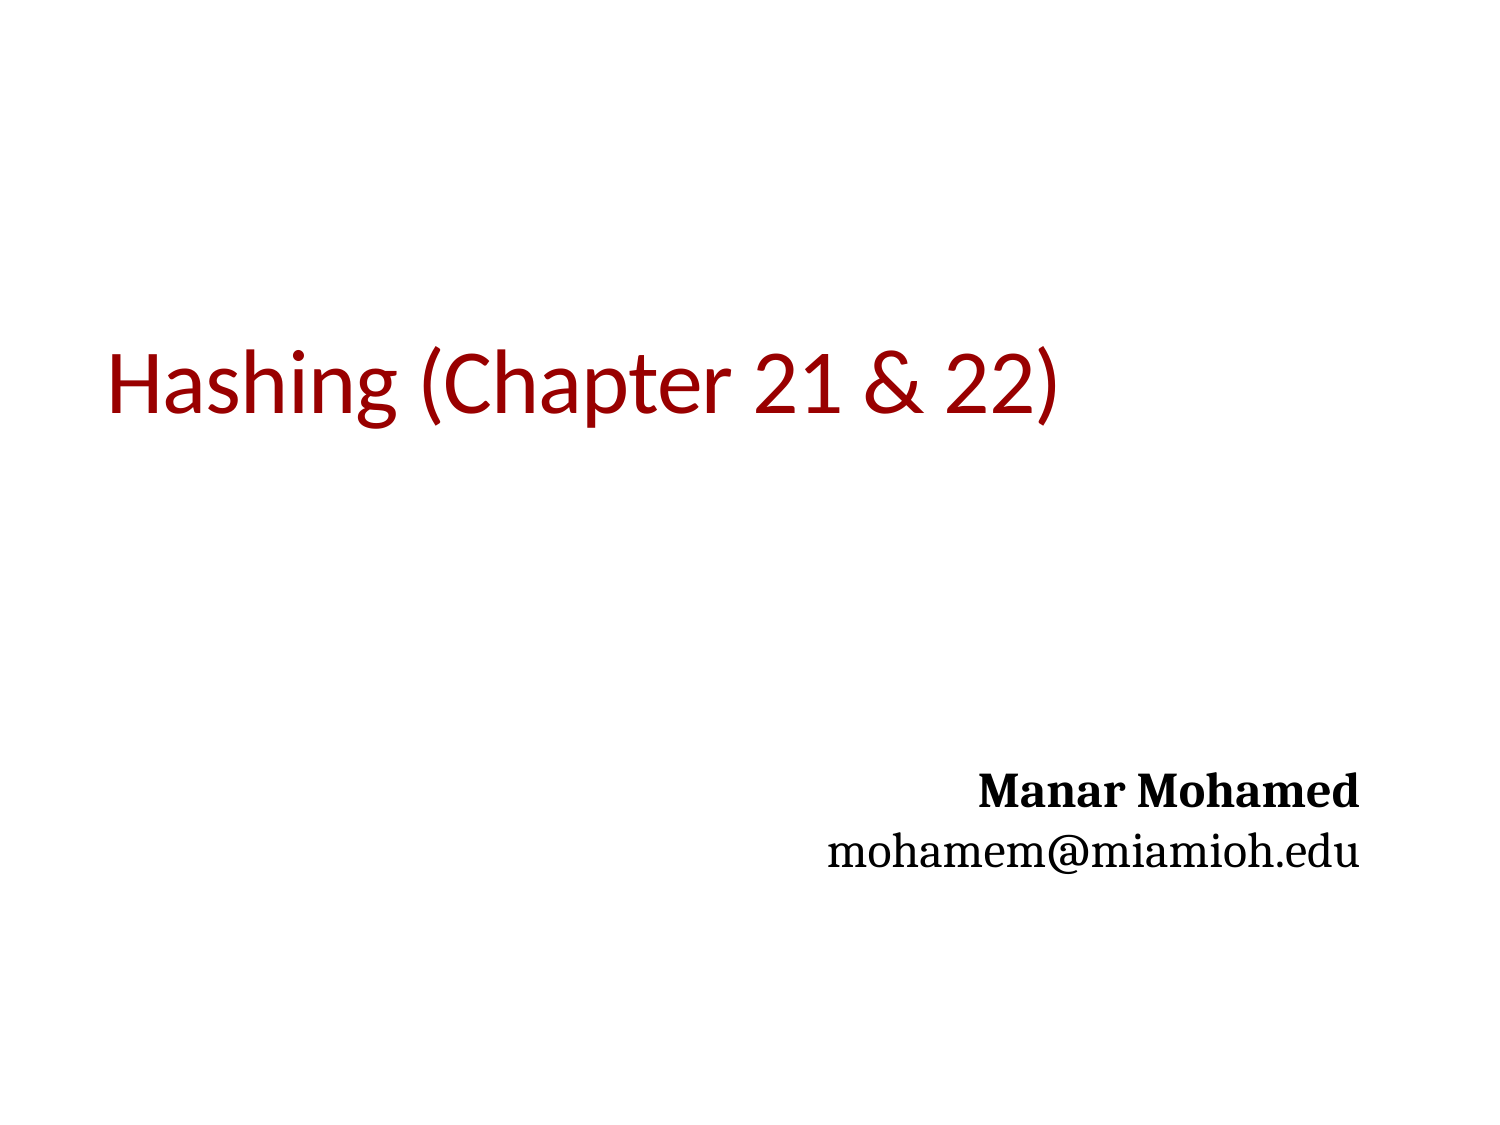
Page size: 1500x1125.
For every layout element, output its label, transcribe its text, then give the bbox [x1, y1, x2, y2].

text_box Manar Mohamed mohamem@miamioh.edu [811, 749, 1376, 885]
title Hashing (Chapter 21 & 22) [106, 237, 1382, 517]
